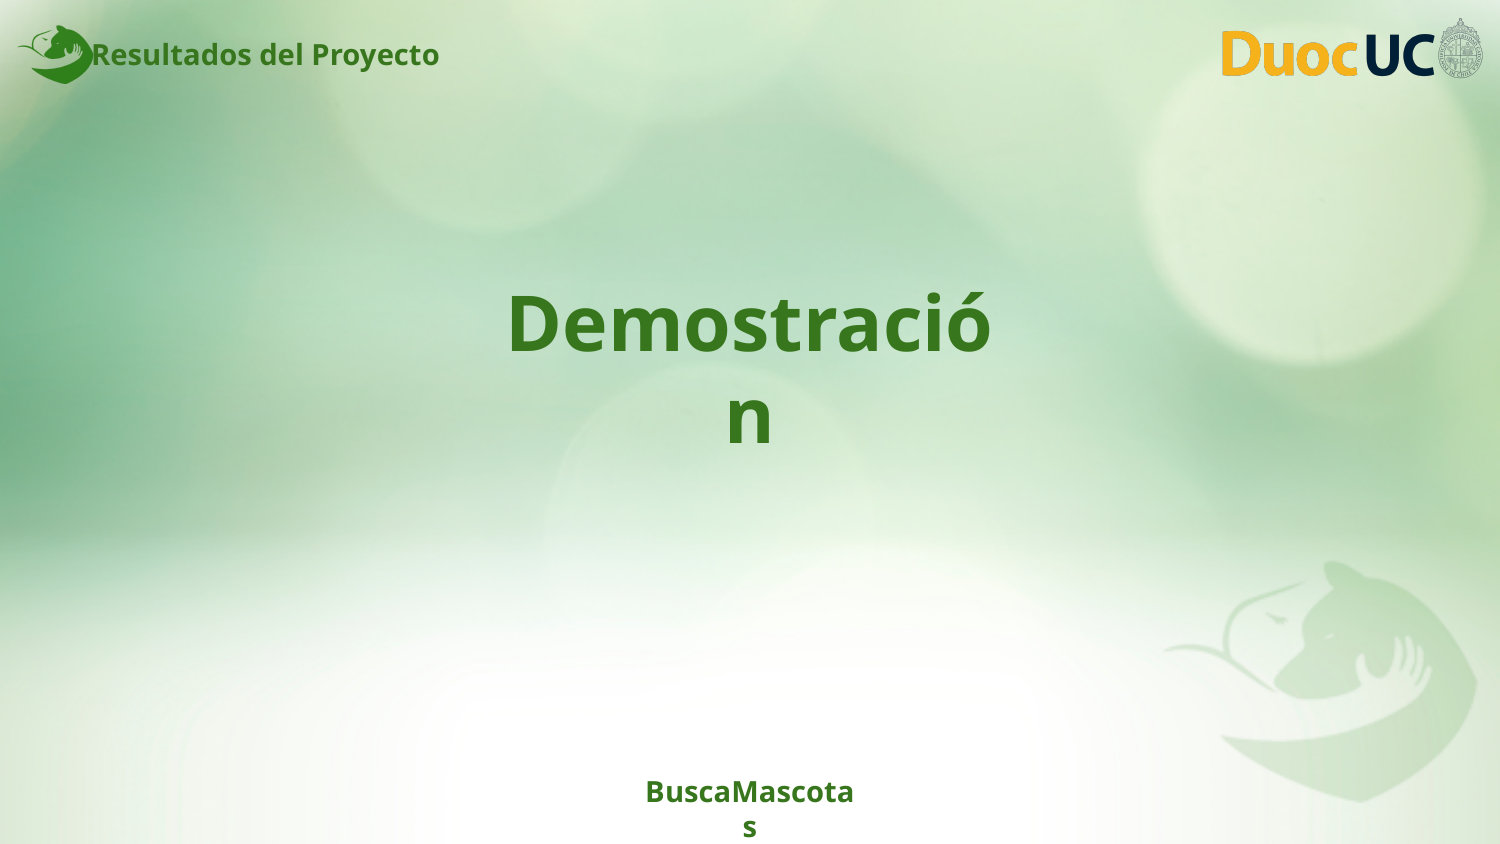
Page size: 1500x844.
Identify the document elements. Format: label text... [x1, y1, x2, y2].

title BuscaMascotas [629, 795, 871, 844]
title Demostración [467, 369, 1033, 475]
picture [0, 0, 1500, 844]
title Resultados del Proyecto [96, 22, 487, 87]
